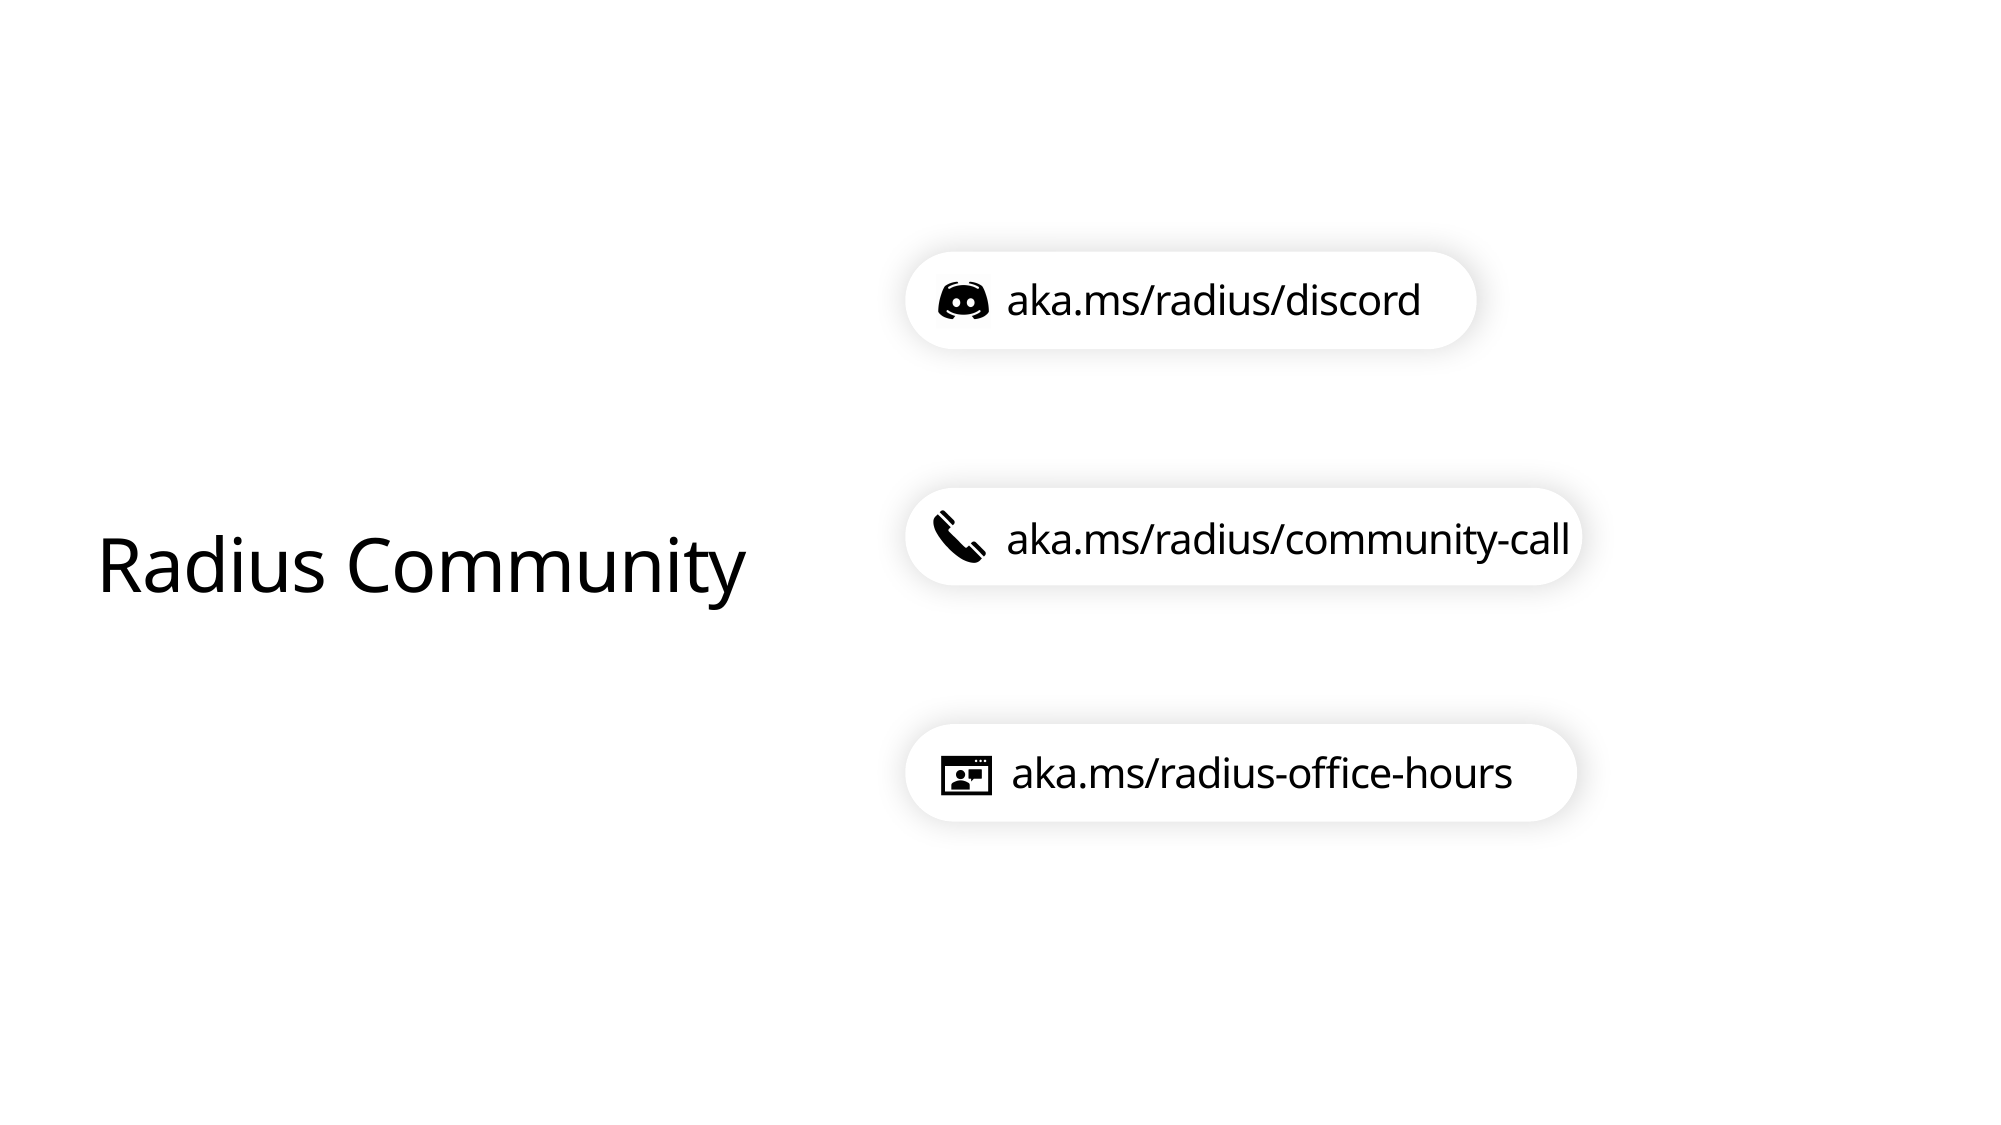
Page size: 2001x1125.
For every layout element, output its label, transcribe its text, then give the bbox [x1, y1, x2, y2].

title Radius Community [96, 517, 774, 608]
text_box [904, 487, 1609, 586]
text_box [904, 251, 1482, 350]
picture [936, 745, 997, 806]
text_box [904, 714, 1578, 831]
